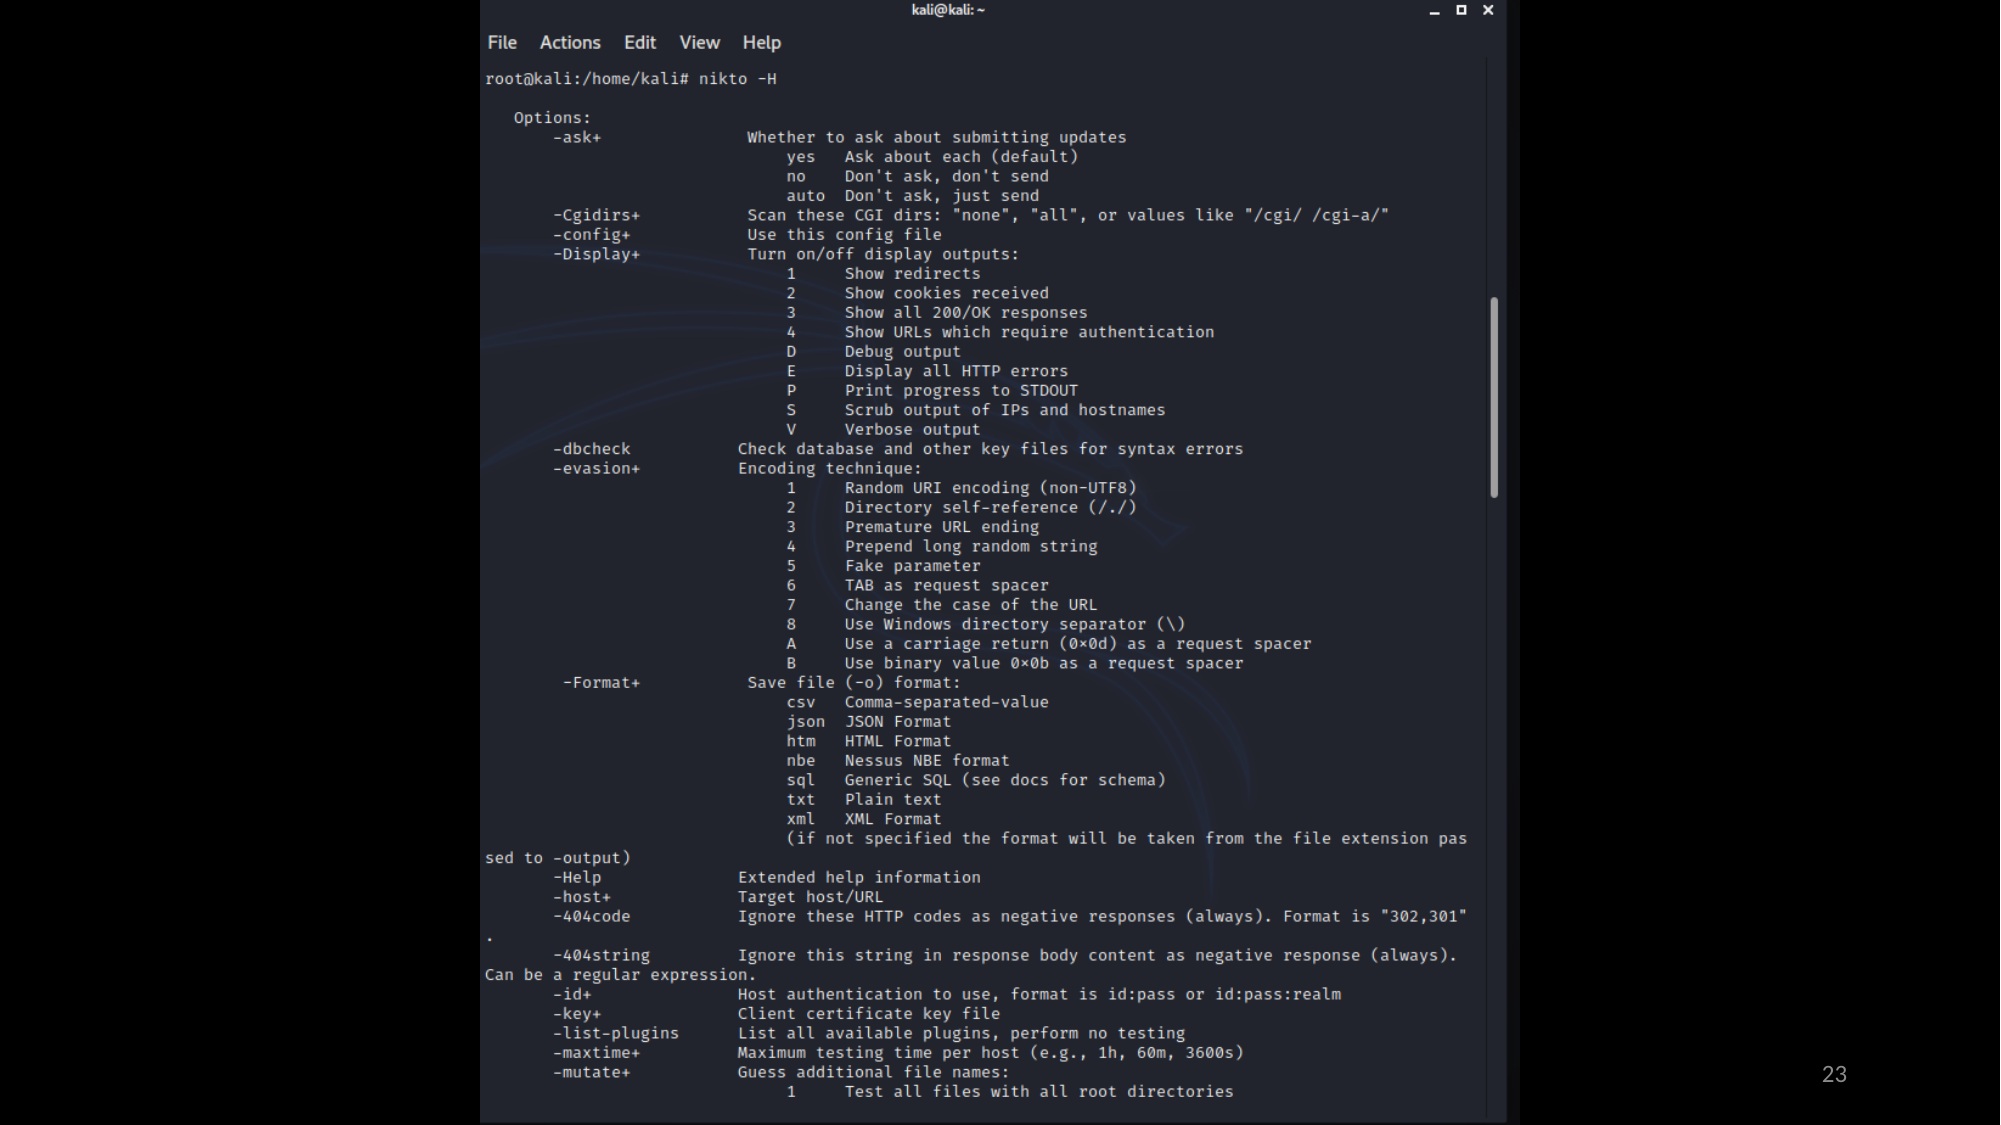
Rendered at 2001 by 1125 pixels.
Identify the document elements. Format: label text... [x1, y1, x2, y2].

slide_number 23 [1520, 1042, 1863, 1103]
picture [479, 0, 1520, 1125]
